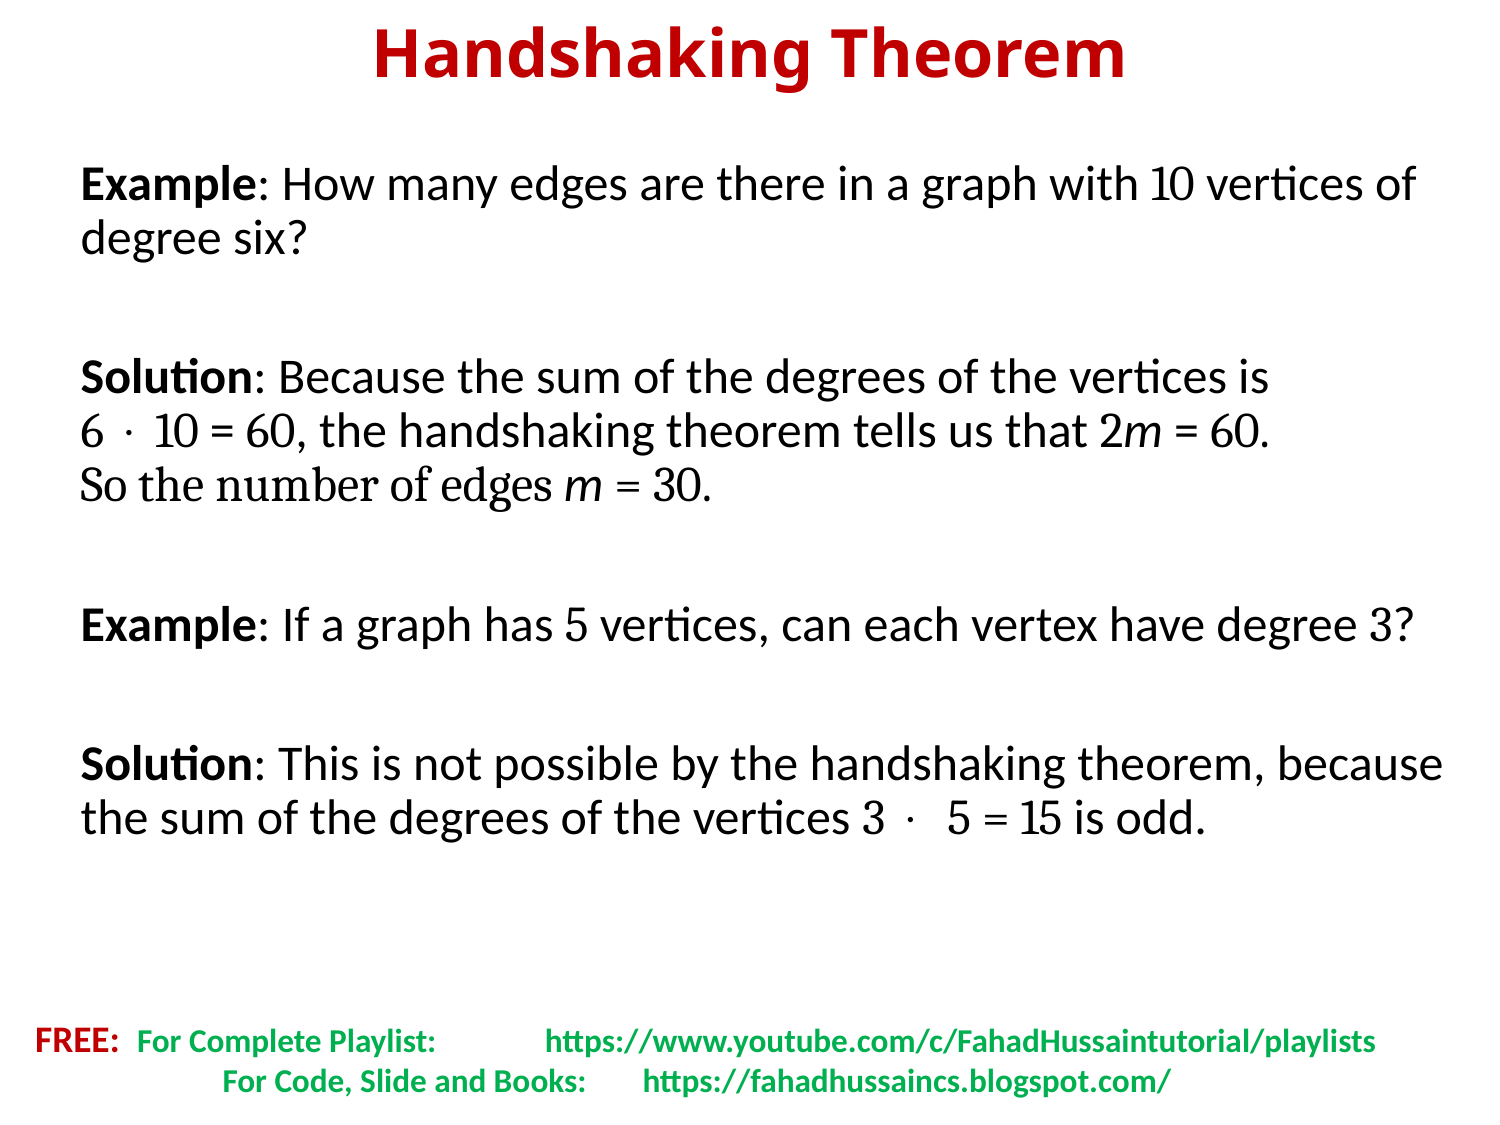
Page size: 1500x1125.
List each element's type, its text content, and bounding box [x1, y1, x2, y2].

text_box FREE: For Complete Playlist: https://www.youtube.com/c/FahadHussaintutorial/playlists For Code, Slide and Books: https://fahadhussaincs.blogspot.com/ [20, 1007, 1480, 1107]
list Example: How many edges are there in a graph with 10 vertices of degree six? Solution: Because the sum of the degrees of the vertices is 6  10 = 60, the handshaking theorem tells us that 2m = 60. So the number of edges m = 30. Example: If a graph has 5 vertices, can each vertex have degree 3? Solution: This is not possible by the handshaking theorem, because the sum of the degrees of the vertices 3  5 = 15 is odd. [37, 149, 1463, 988]
text_box Handshaking Theorem [74, 24, 1425, 88]
